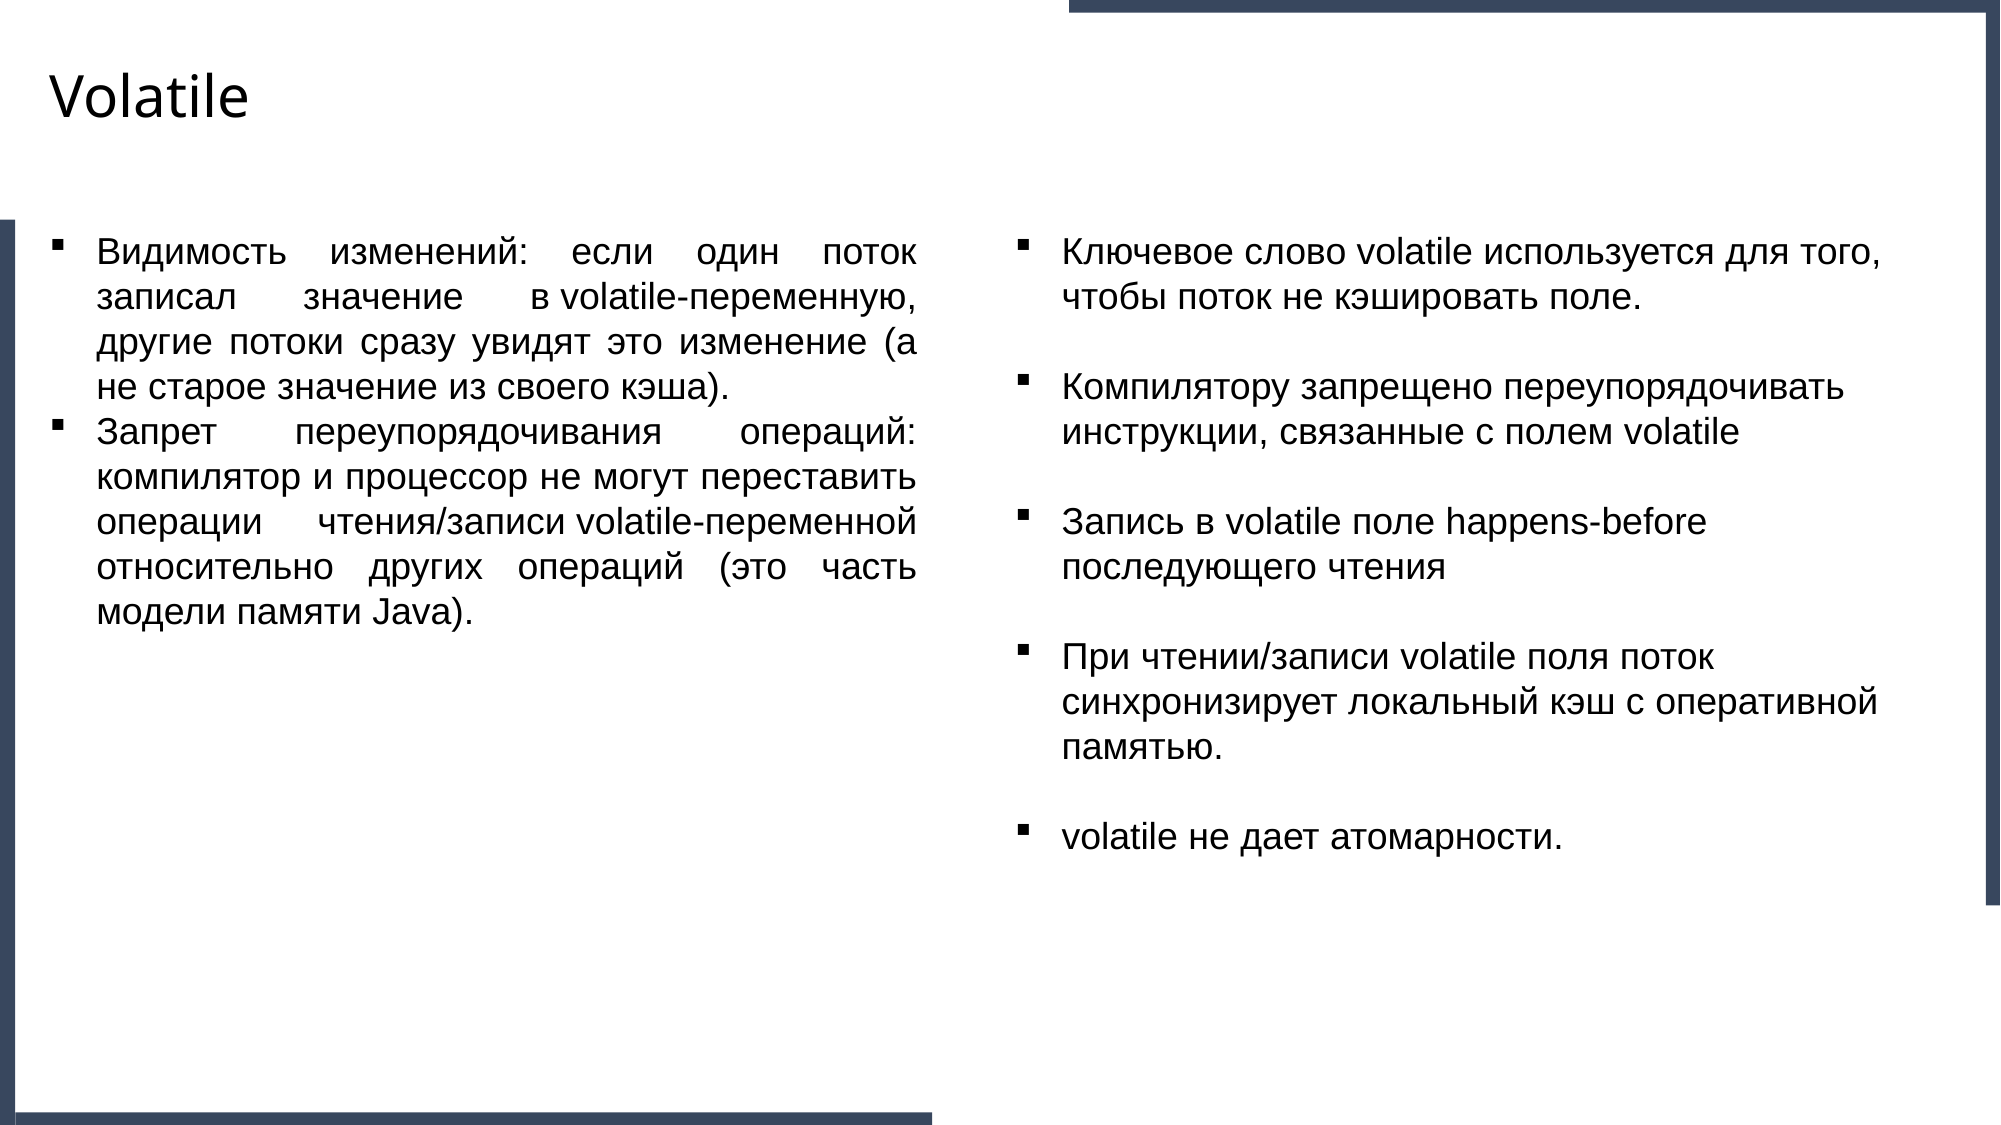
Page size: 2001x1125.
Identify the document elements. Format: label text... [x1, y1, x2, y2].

text_box Volatile [34, 51, 801, 137]
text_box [1068, 0, 2000, 906]
text_box Ключевое слово volatile используется для того, чтобы поток не кэшировать поле. Компилятору запрещено переупорядочивать инструкции, связанные с полем volatile Запись в volatile поле happens-before последующего чтения При чтении/записи volatile поля поток синхронизирует локальный кэш с оперативной памятью. volatile не дает атомарности. [999, 219, 1068, 865]
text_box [0, 219, 933, 1125]
